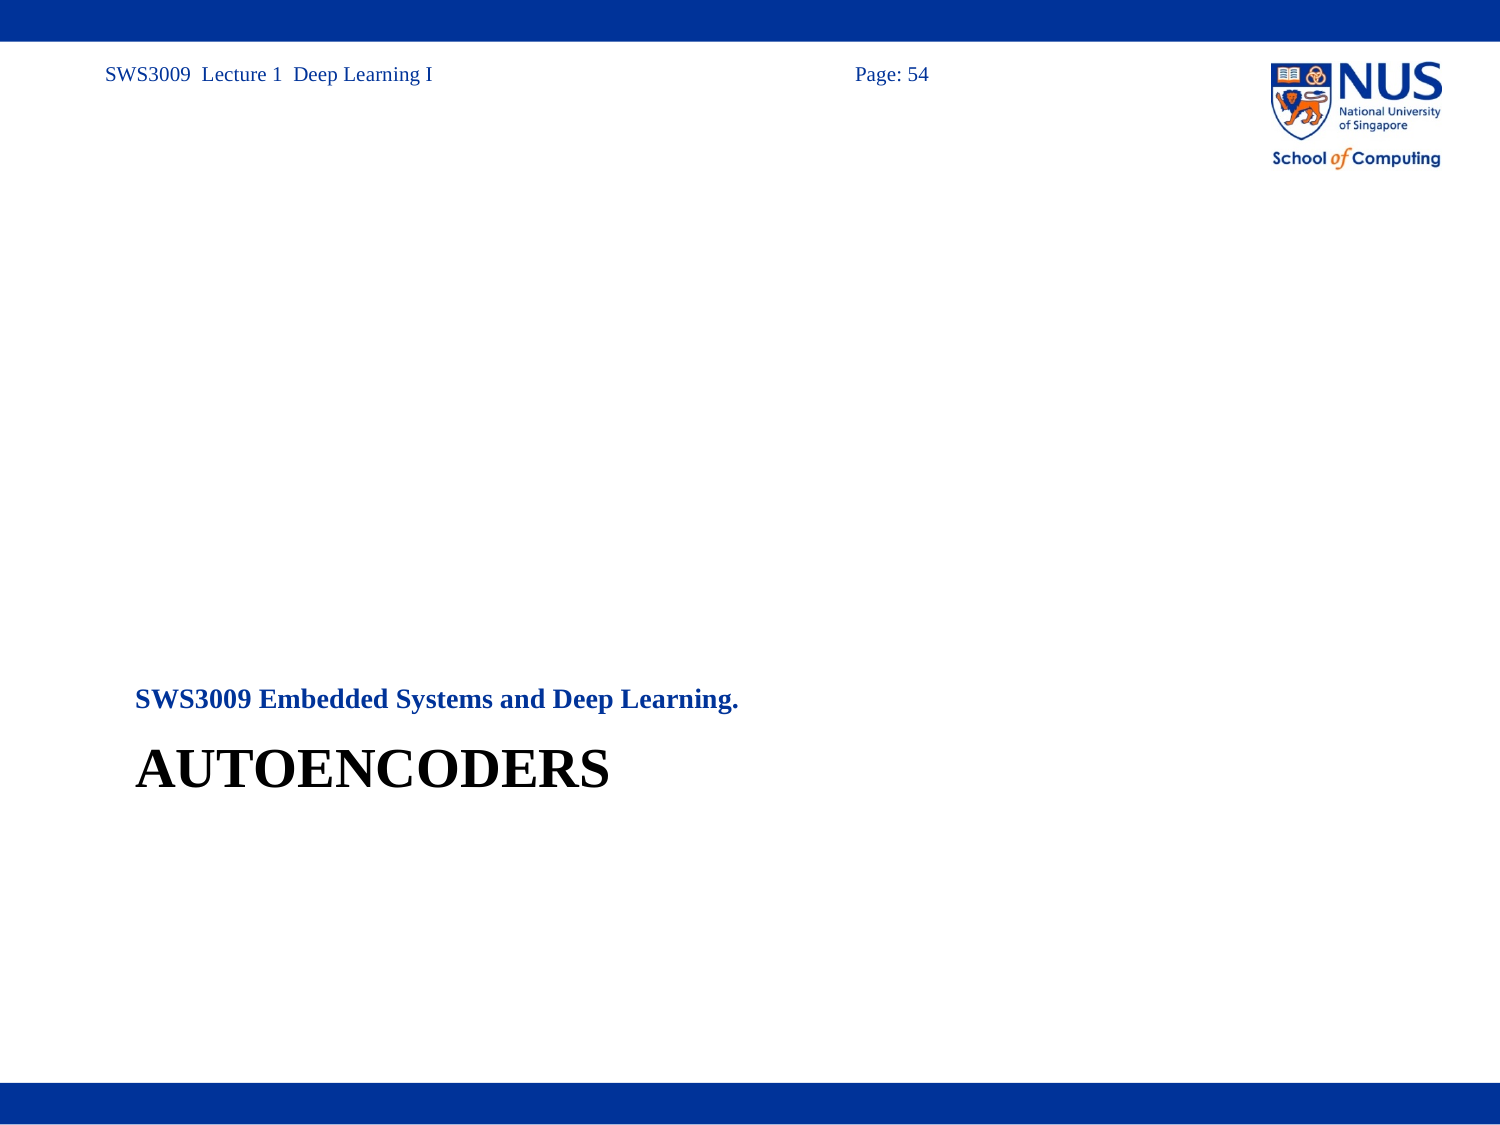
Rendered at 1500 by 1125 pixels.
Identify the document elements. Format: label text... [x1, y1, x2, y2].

picture [1271, 61, 1442, 171]
list SWS3009 Embedded Systems and Deep Learning. [118, 476, 1394, 723]
title autoencoders [118, 723, 1394, 947]
